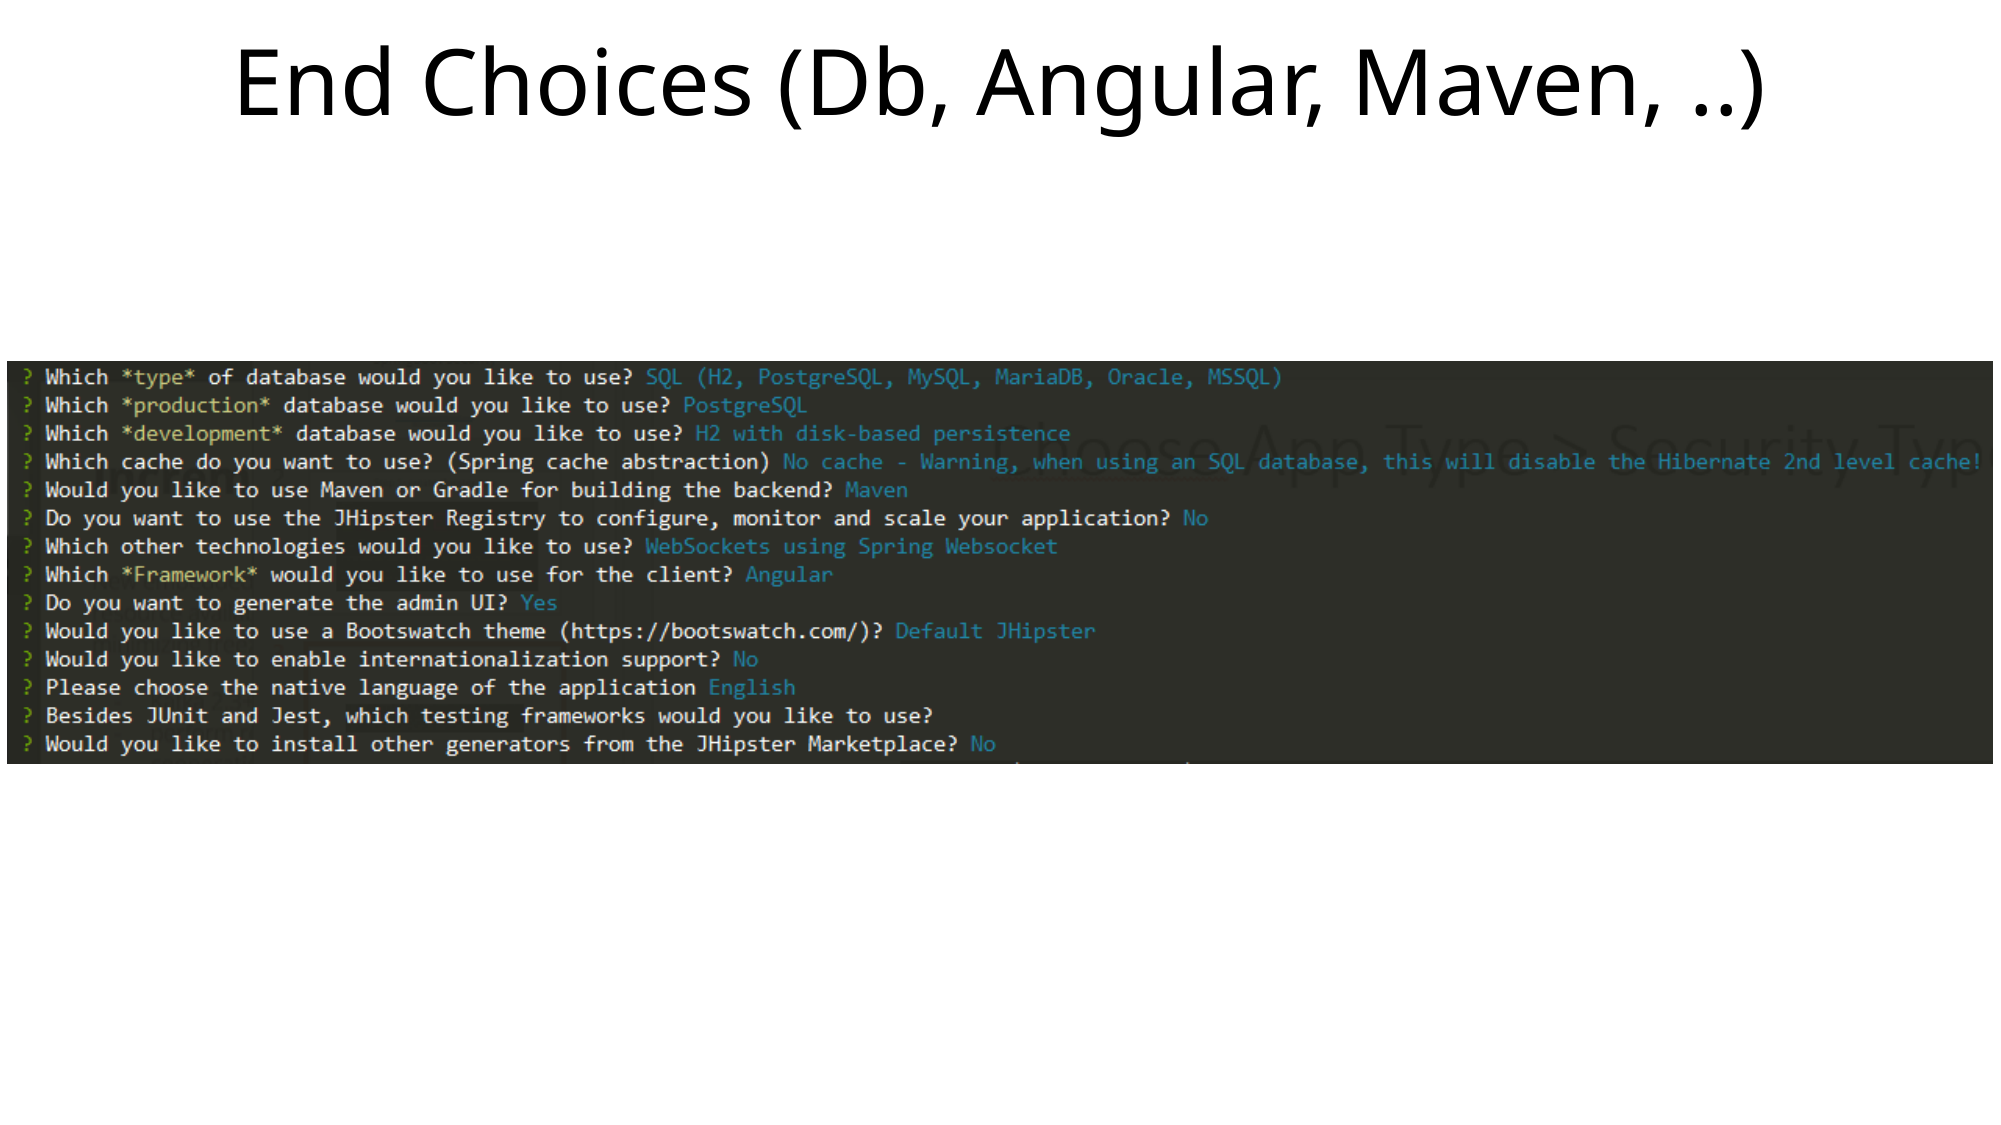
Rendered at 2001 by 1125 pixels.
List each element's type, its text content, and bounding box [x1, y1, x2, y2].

title End Choices (Db, Angular, Maven, ..) [137, 0, 1863, 172]
picture [6, 361, 1993, 764]
